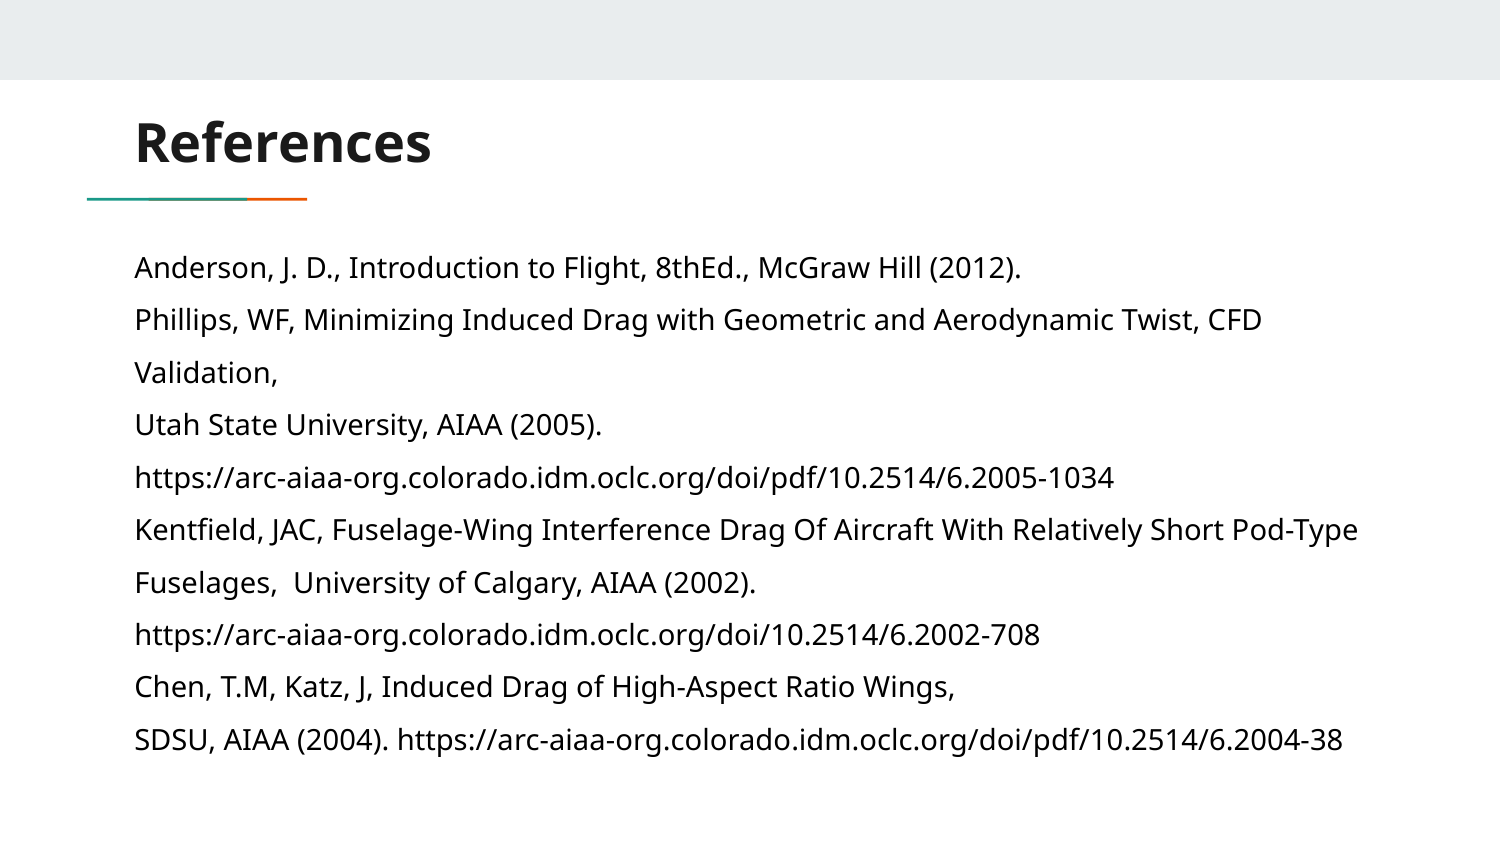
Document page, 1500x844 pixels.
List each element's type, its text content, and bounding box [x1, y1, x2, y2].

list Anderson, J. D., Introduction to Flight, 8thEd., McGraw Hill (2012). Phillips, WF, Minimizing Induced Drag with Geometric and Aerodynamic Twist, CFD Validation, Utah State University, AIAA (2005). https://arc-aiaa-org.colorado.idm.oclc.org/doi/pdf/10.2514/6.2005-1034 Kentfield, JAC, Fuselage-Wing Interference Drag Of Aircraft With Relatively Short Pod-Type Fuselages, University of Calgary, AIAA (2002). https://arc-aiaa-org.colorado.idm.oclc.org/doi/10.2514/6.2002-708 Chen, T.M, Katz, J, Induced Drag of High-Aspect Ratio Wings, SDSU, AIAA (2004). https://arc-aiaa-org.colorado.idm.oclc.org/doi/pdf/10.2514/6.2004-38 [119, 216, 1381, 588]
title References [119, 93, 1381, 182]
